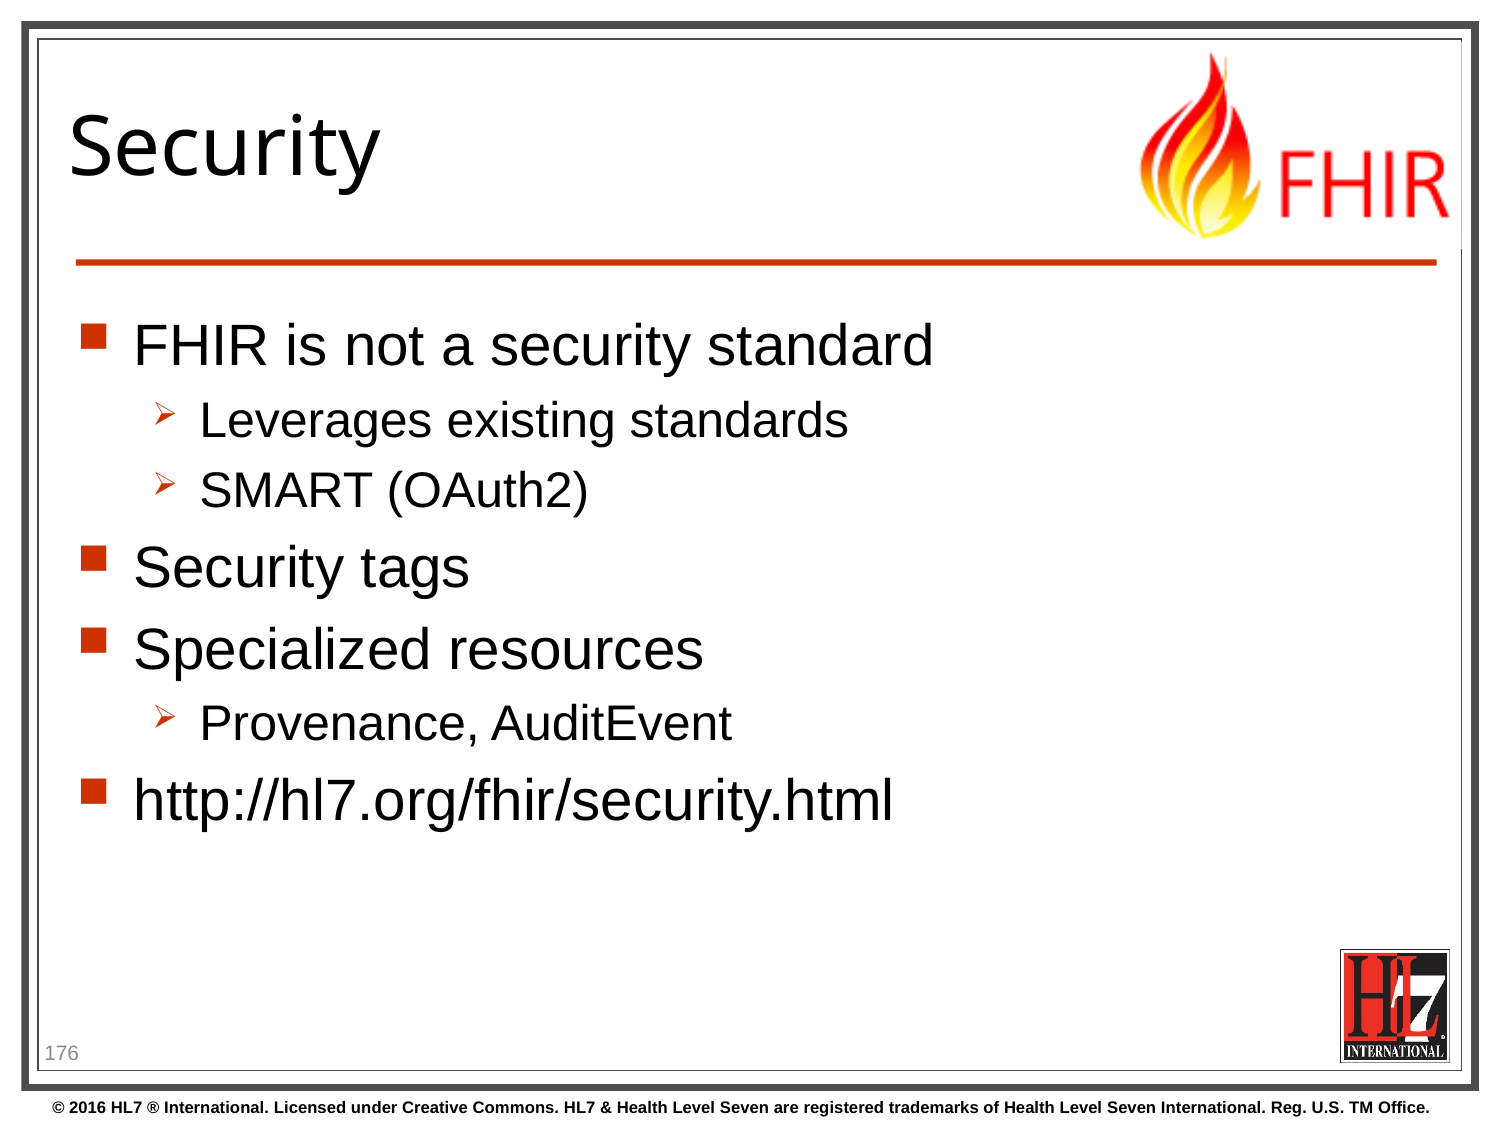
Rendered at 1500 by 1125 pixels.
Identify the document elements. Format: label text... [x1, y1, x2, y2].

title Security [53, 54, 1128, 249]
picture [1340, 949, 1450, 1063]
picture [1128, 42, 1462, 249]
list FHIR is not a security standard Leverages existing standards SMART (OAuth2) Security tags Specialized resources Provenance, AuditEvent http://hl7.org/fhir/security.html [62, 299, 1400, 1047]
slide_number 176 [29, 1034, 148, 1071]
